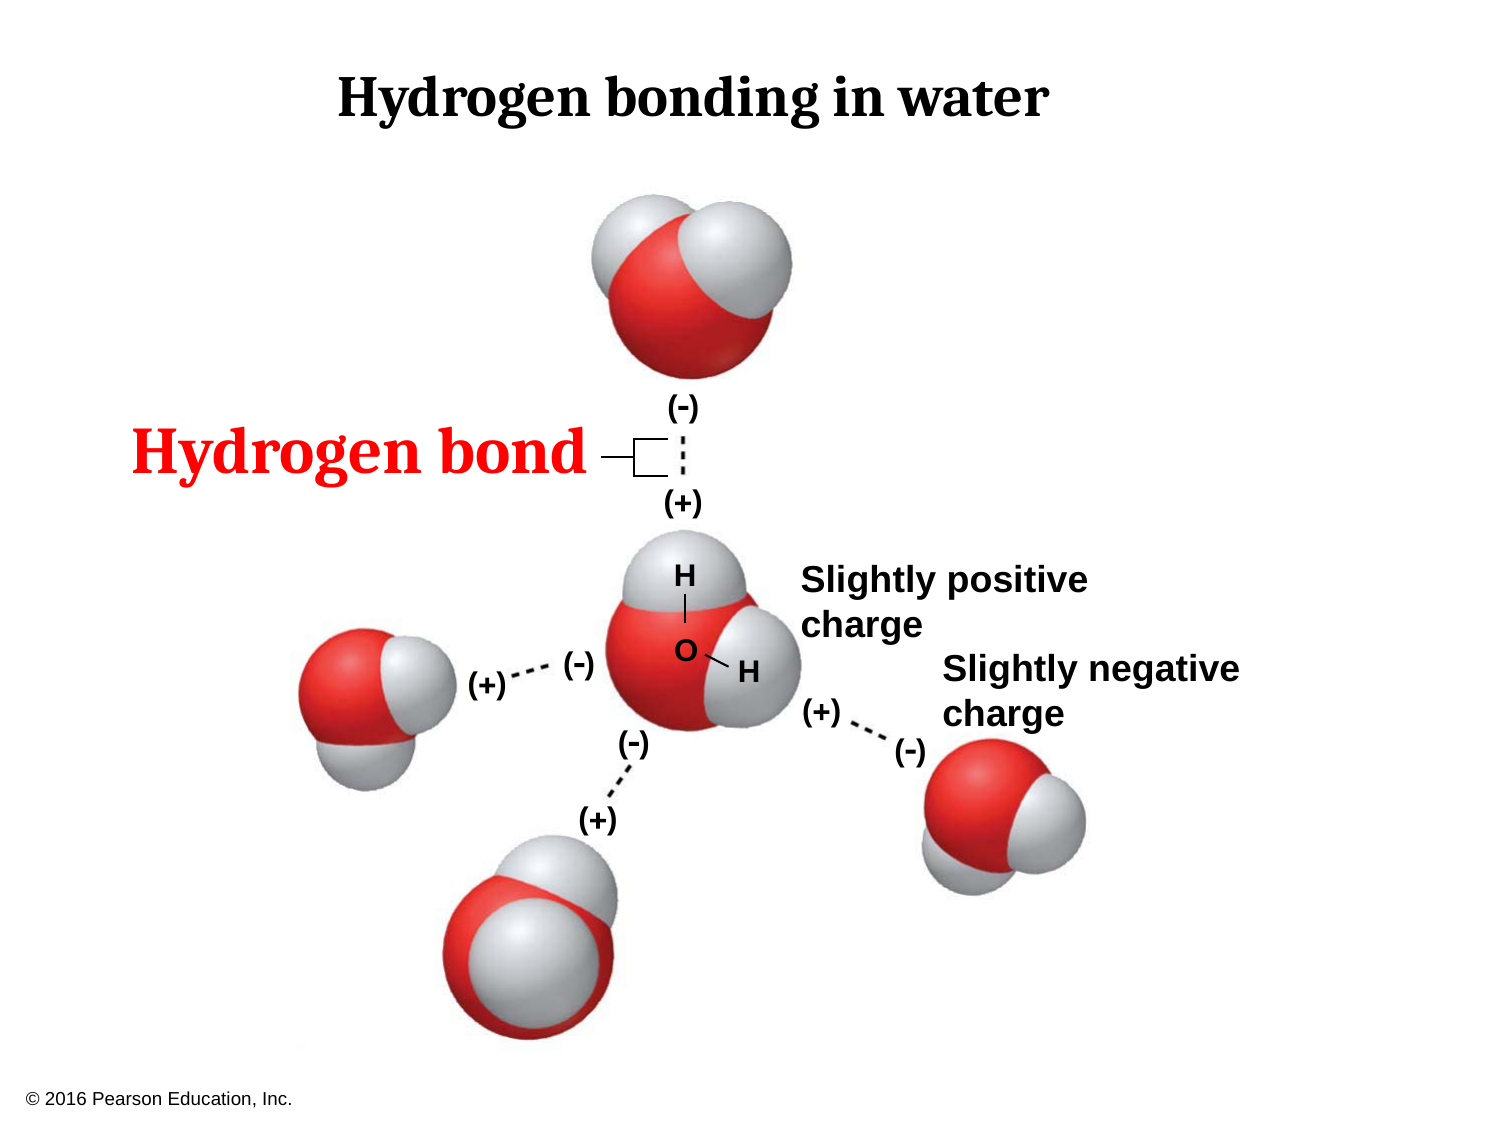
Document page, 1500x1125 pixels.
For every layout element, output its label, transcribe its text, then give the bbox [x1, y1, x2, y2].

text_box Hydrogen bond [129, 405, 284, 489]
picture [289, 187, 1247, 1052]
text_box Hydrogen bonding in water [322, 51, 1078, 136]
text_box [599, 436, 670, 478]
